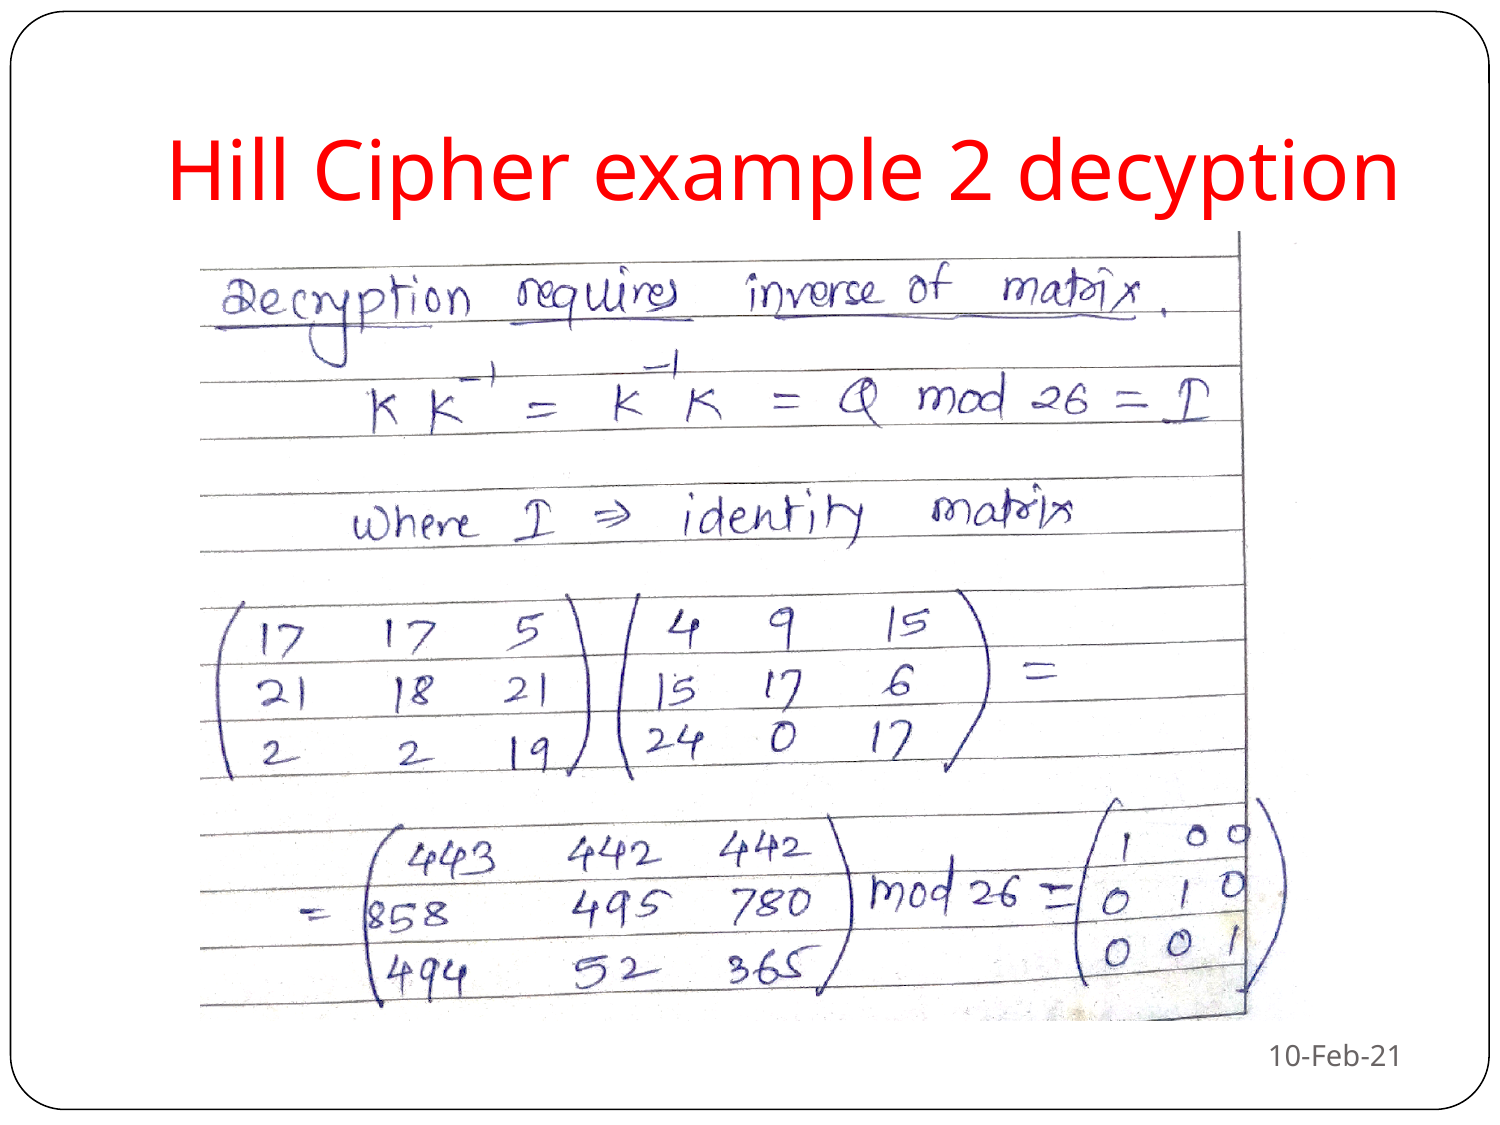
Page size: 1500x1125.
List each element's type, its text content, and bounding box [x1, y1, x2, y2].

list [199, 230, 1319, 1021]
title Hill Cipher example 2 decyption [150, 45, 1425, 233]
slide_number 10-Feb-21 [1012, 1015, 1419, 1094]
